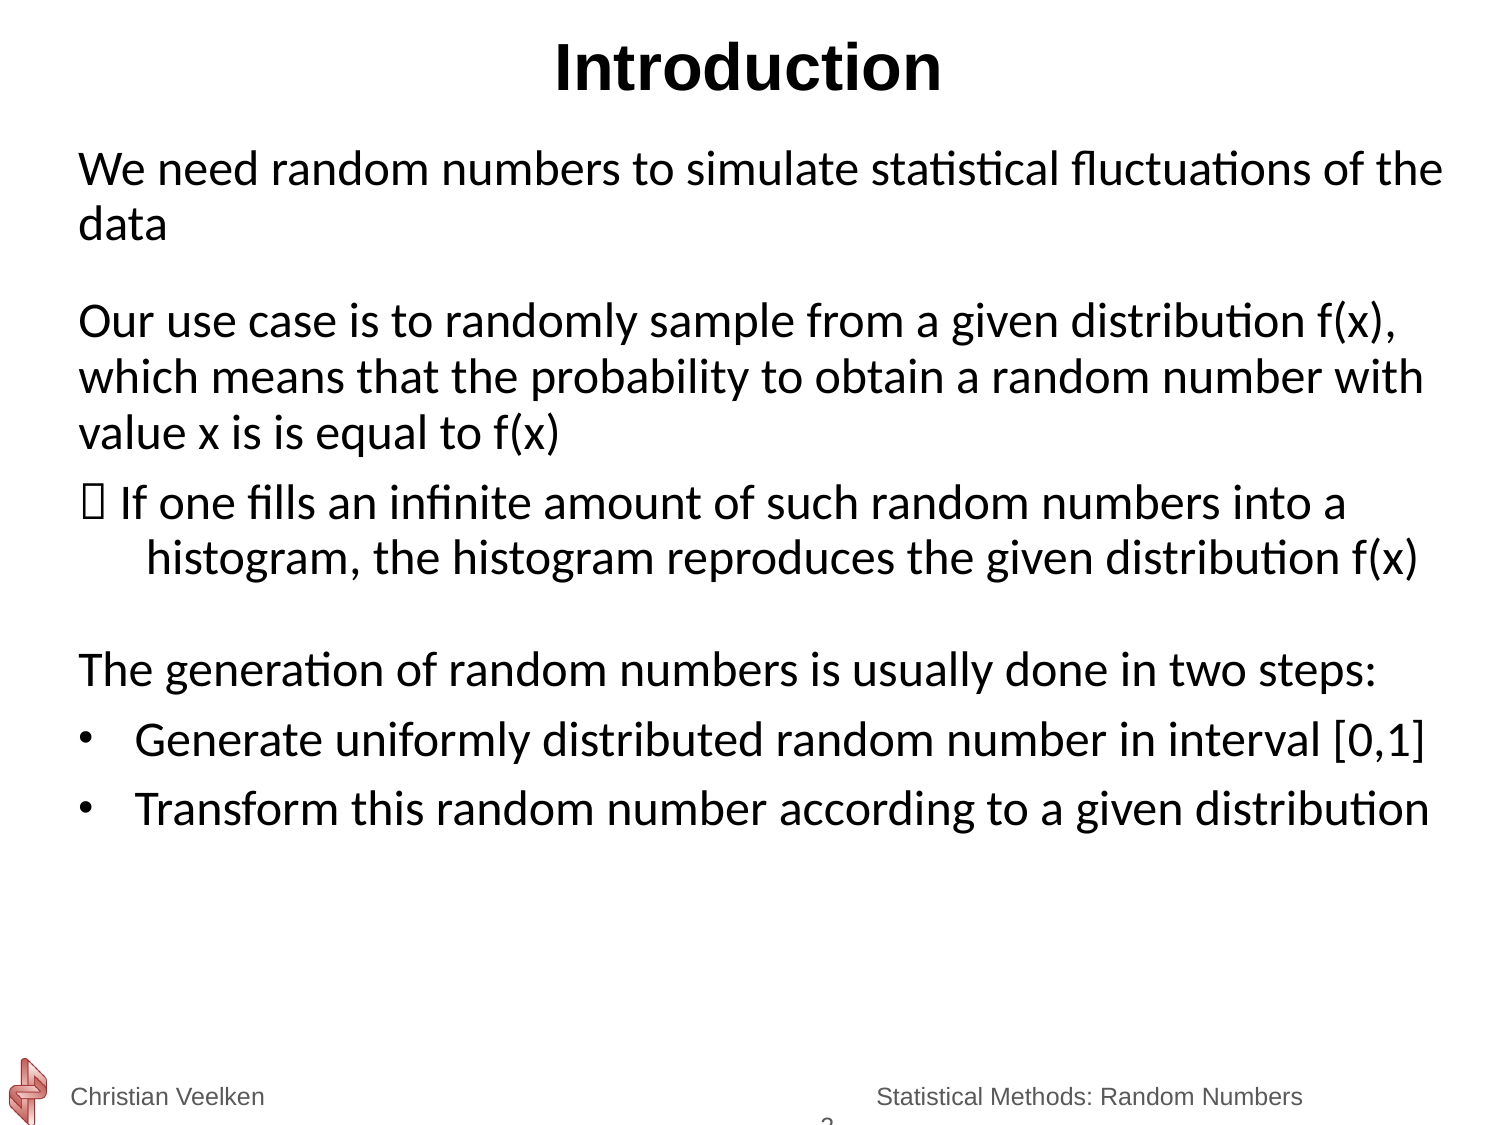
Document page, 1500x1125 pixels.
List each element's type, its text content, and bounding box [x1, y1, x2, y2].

picture [0, 1040, 79, 1125]
text_box Our use case is to randomly sample from a given distribution f(x), which means that the probability to obtain a random number with value x is is equal to f(x)  If one fills an infinite amount of such random numbers into a histogram, the histogram reproduces the given distribution f(x) The generation of random numbers is usually done in two steps: Generate uniformly distributed random number in interval [0,1] Transform this random number according to a given distribution [78, 293, 1464, 893]
text_box Christian Veelken Statistical Methods: Random Numbers 2 [79, 1073, 1500, 1125]
text_box We need random numbers to simulate statistical fluctuations of the data [78, 140, 1464, 253]
text_box Introduction [56, 31, 1442, 106]
